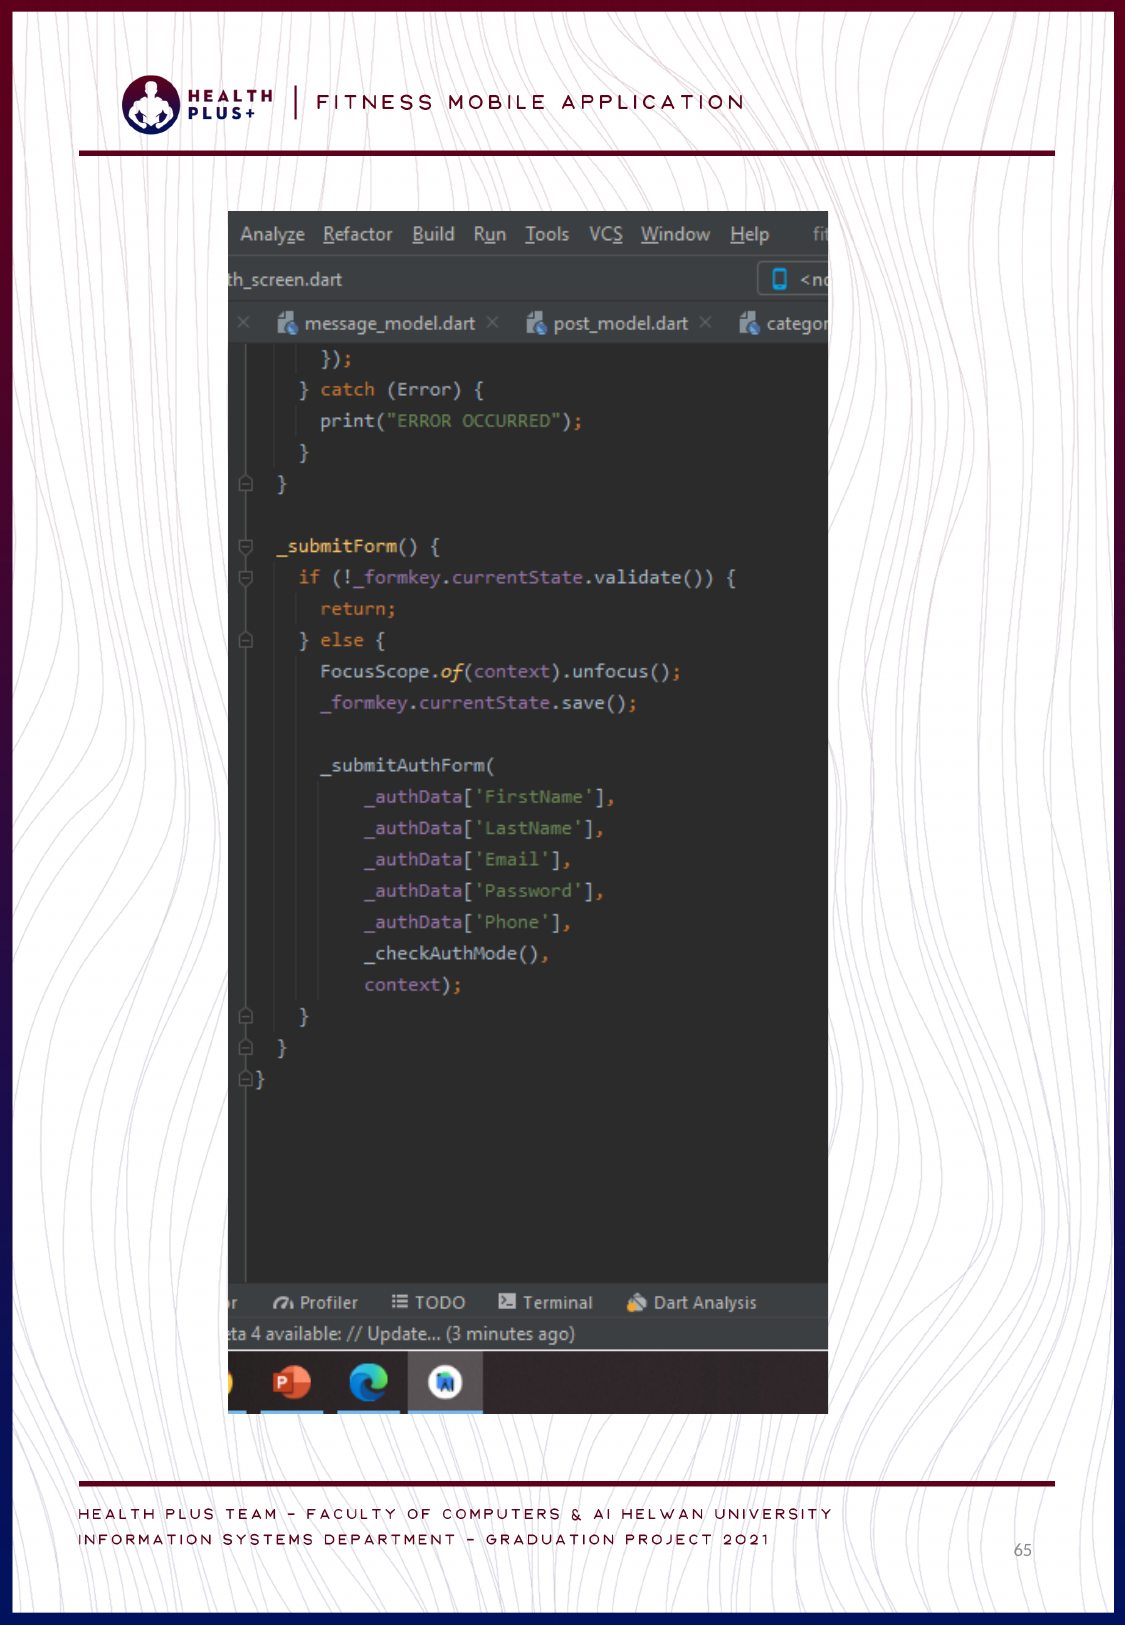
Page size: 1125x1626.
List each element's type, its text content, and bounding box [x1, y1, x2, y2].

picture [0, 0, 1125, 1625]
slide_number 65 [794, 1506, 1048, 1593]
